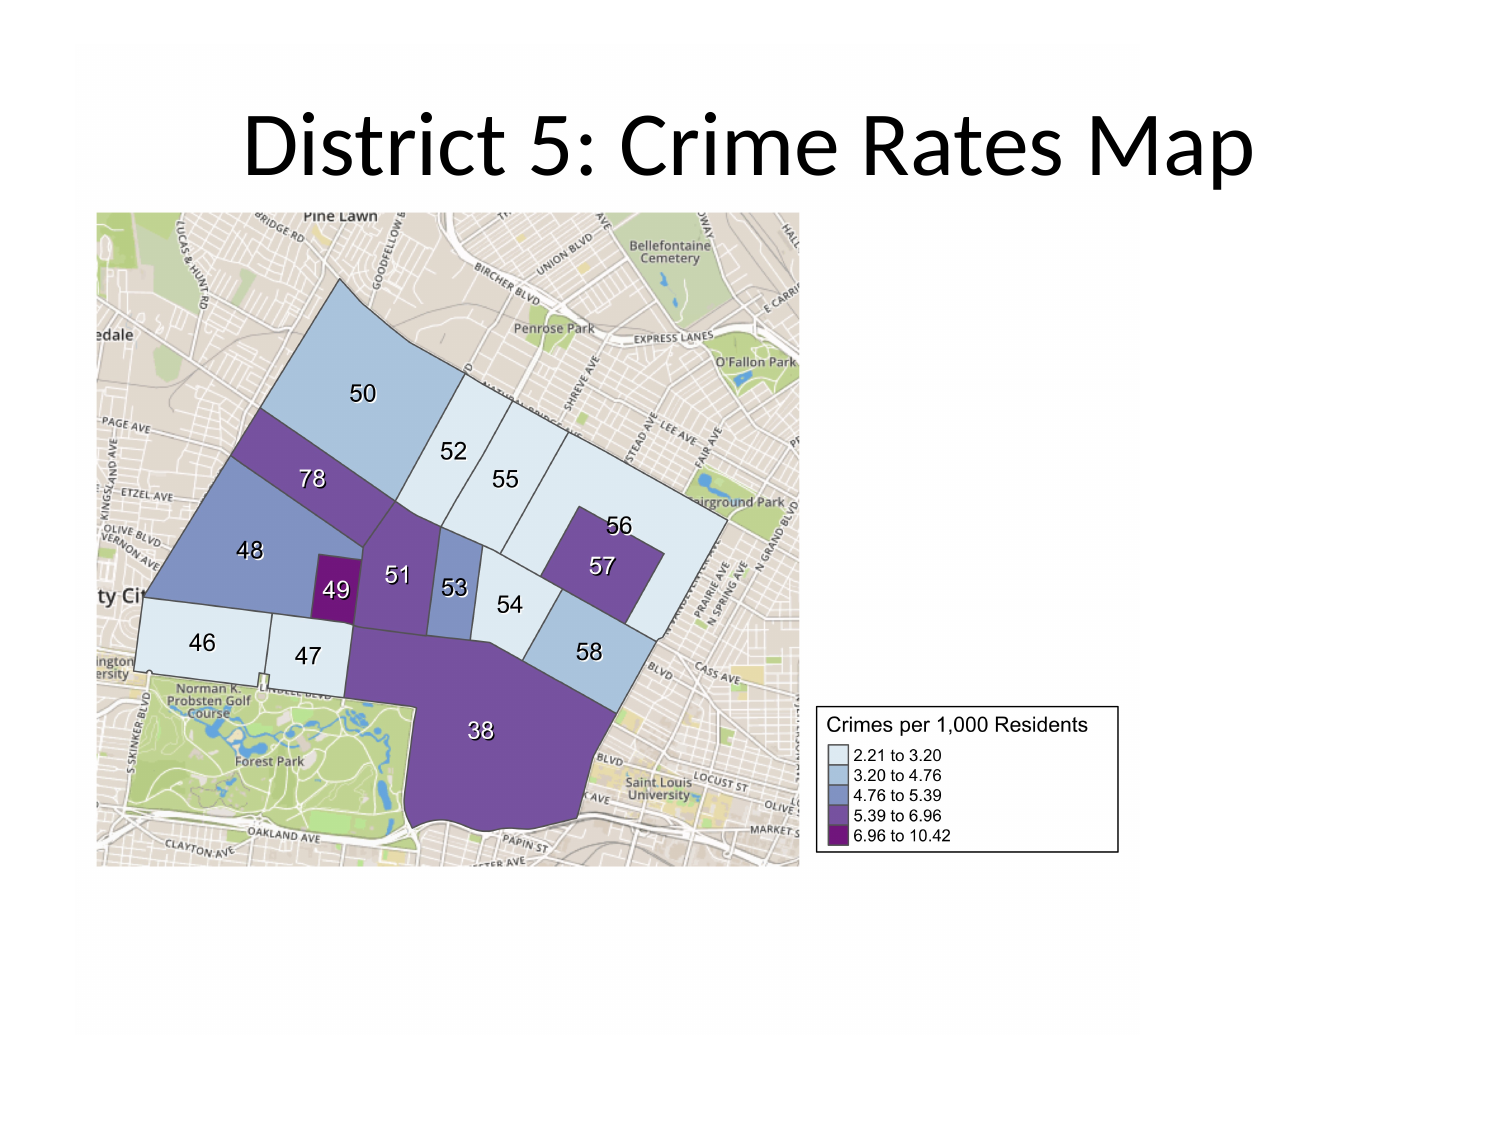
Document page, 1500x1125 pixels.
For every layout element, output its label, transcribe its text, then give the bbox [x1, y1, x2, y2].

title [74, 44, 1141, 1036]
title District 5: Crime Rates Map [1142, 45, 1425, 233]
